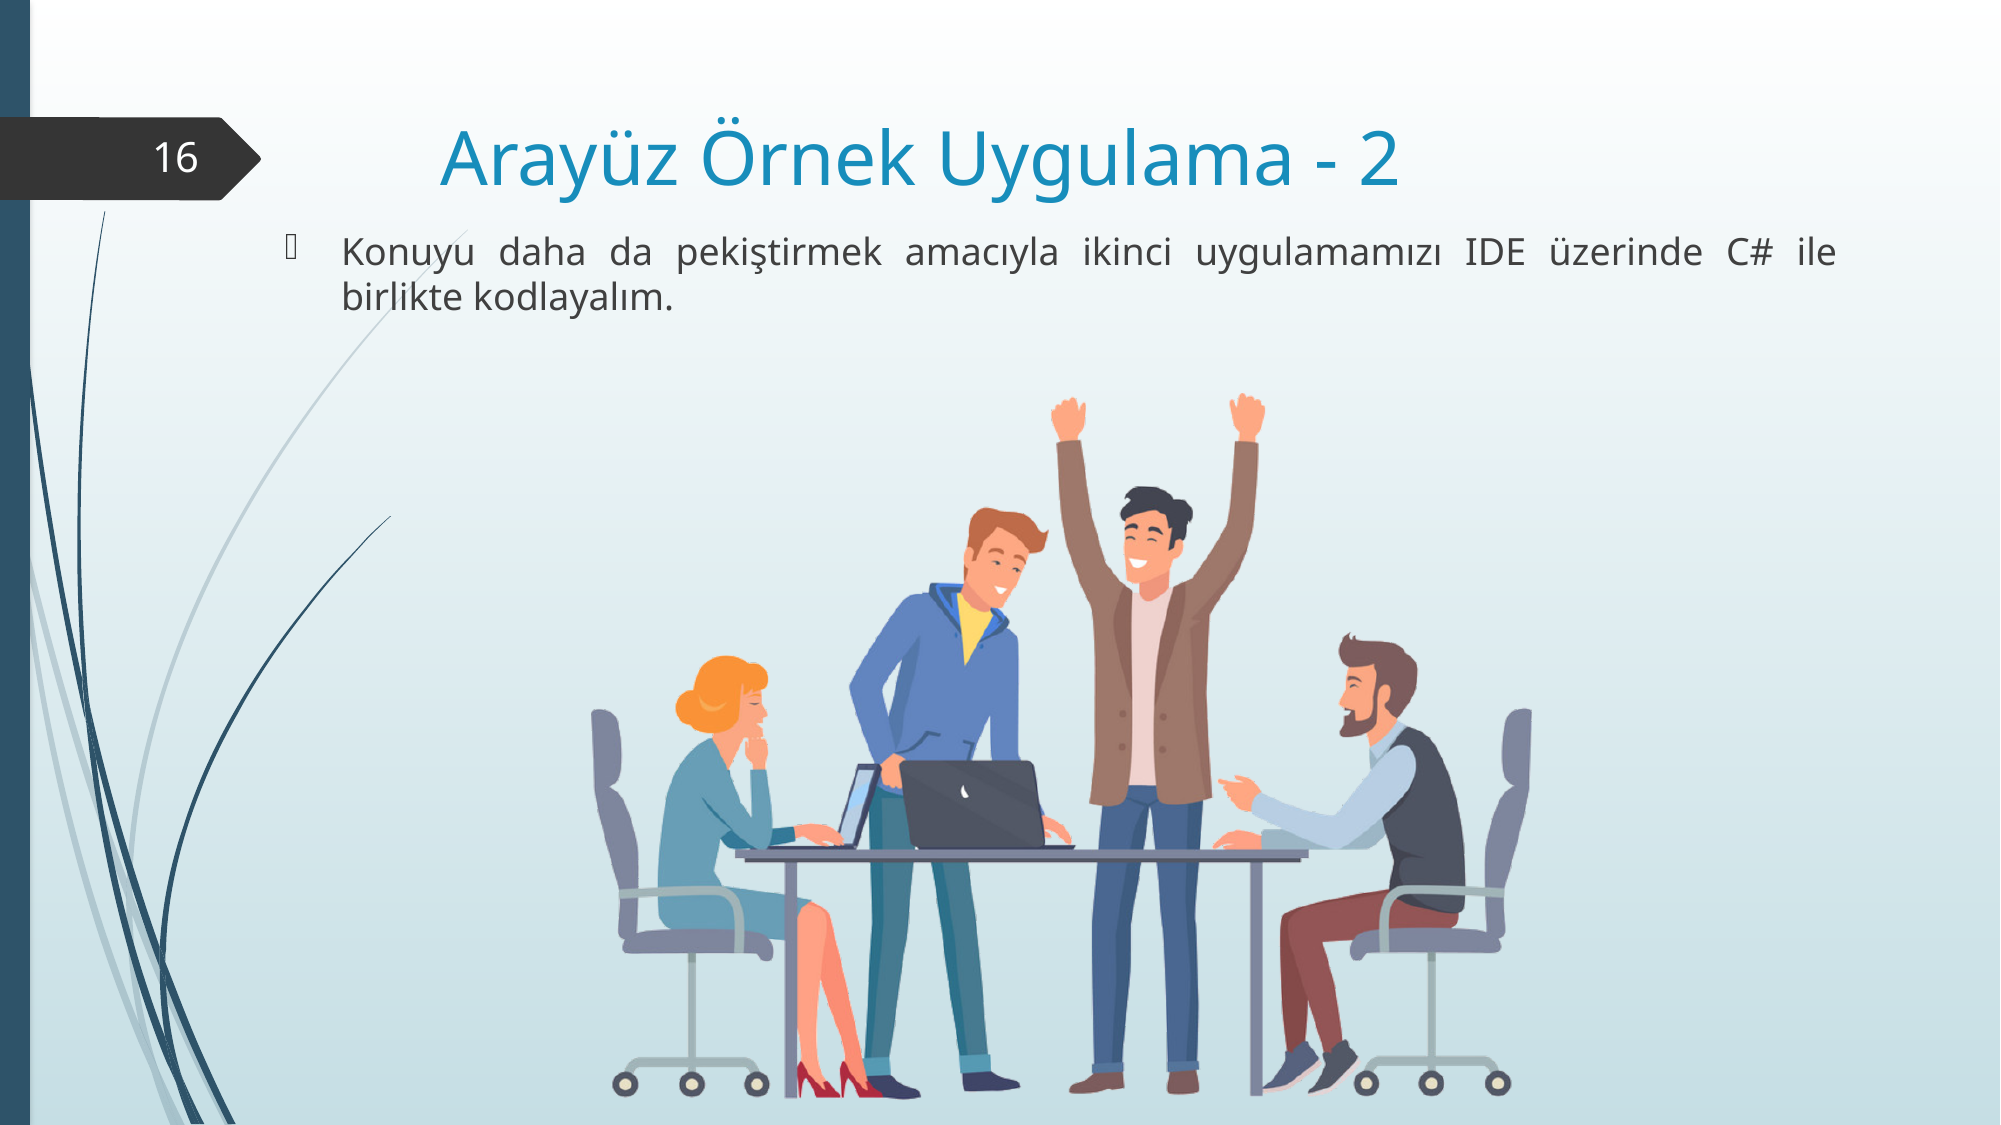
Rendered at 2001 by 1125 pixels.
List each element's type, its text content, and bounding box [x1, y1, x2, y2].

list Konuyu daha da pekiştirmek amacıyla ikinci uygulamamızı IDE üzerinde C# ile birlikte kodlayalım. [269, 220, 1854, 805]
slide_number 16 [87, 129, 216, 190]
title Arayüz Örnek Uygulama - 2 [425, 102, 1888, 313]
picture [591, 263, 1533, 1125]
